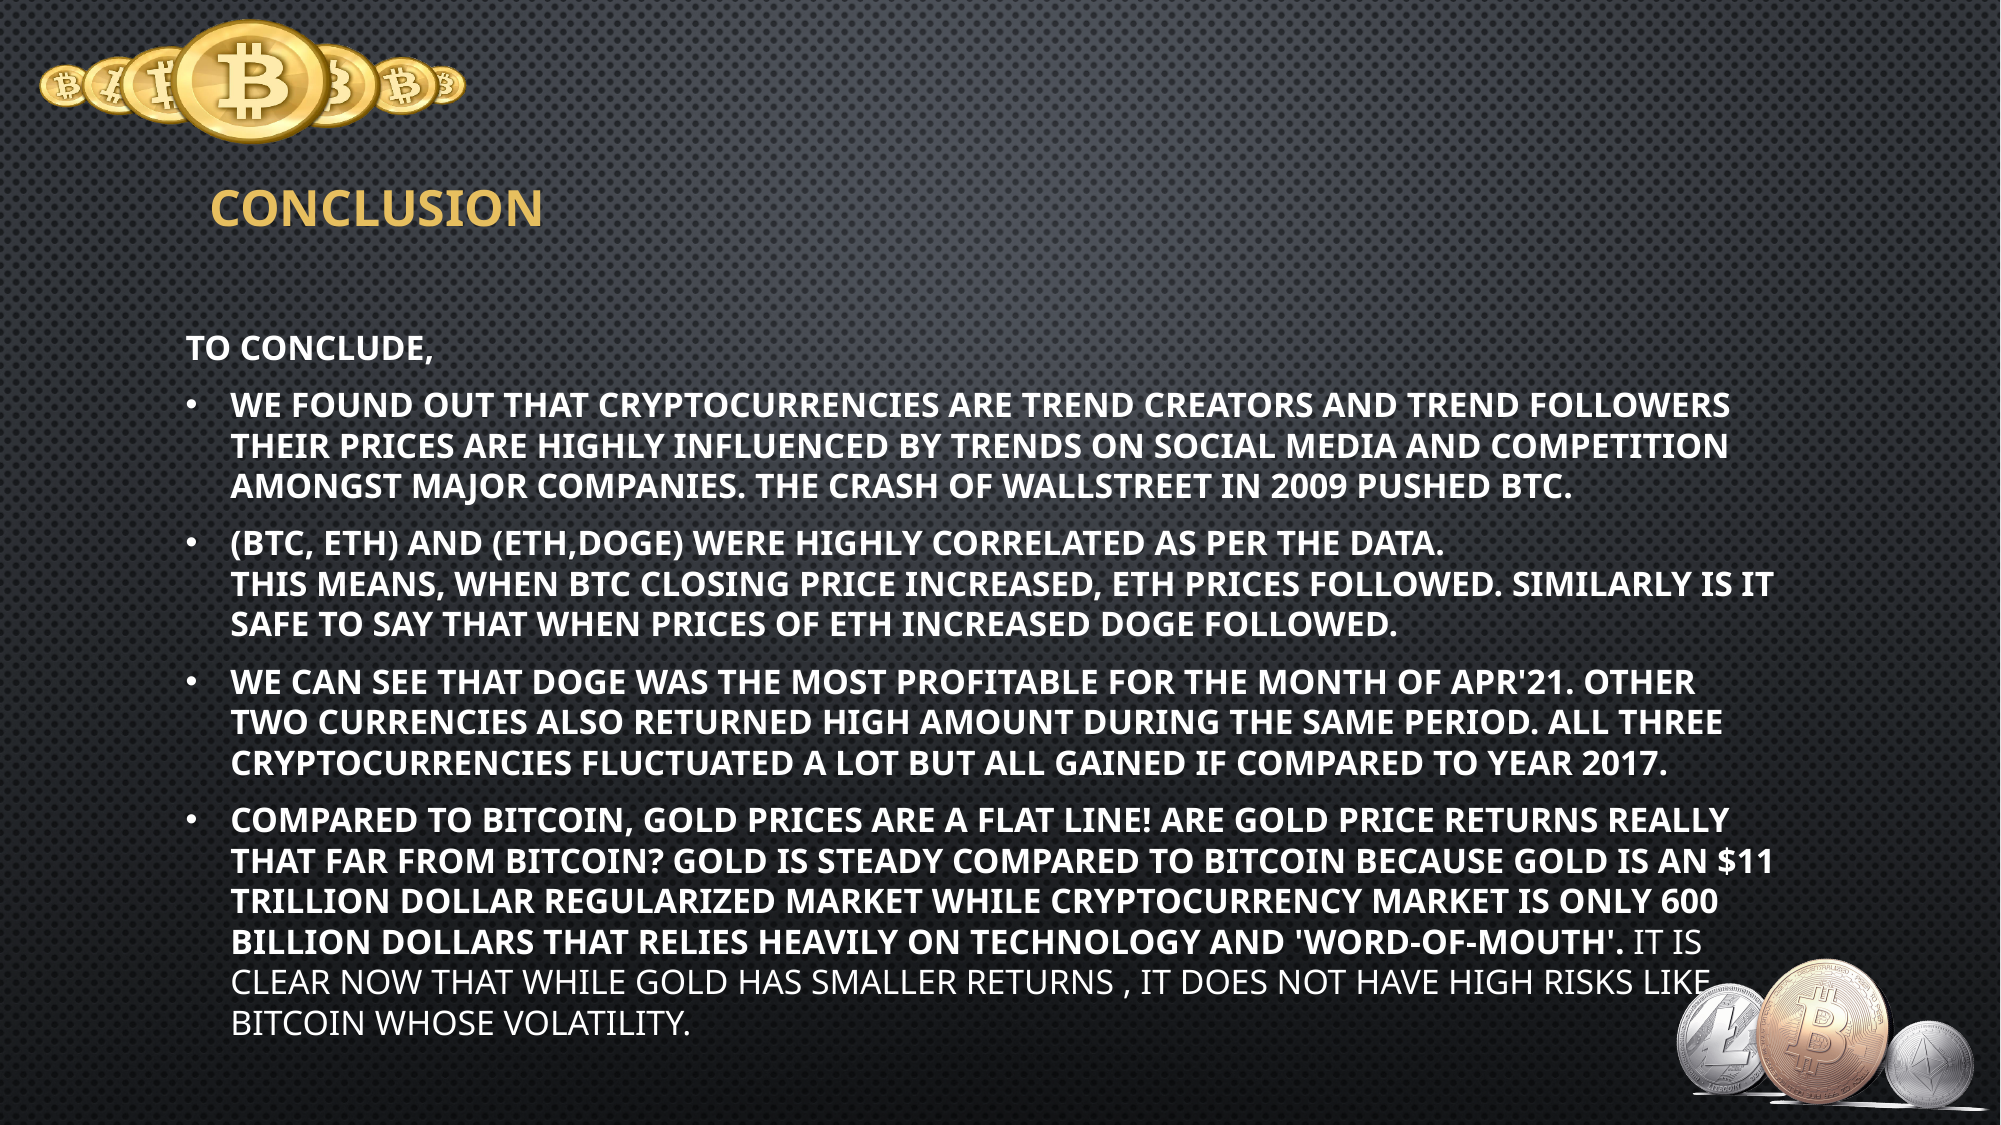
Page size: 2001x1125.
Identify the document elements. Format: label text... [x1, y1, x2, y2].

picture [1676, 958, 1990, 1111]
picture [11, 2, 492, 169]
title conclusion [194, 168, 1820, 244]
list To conclude, We found out that cryptocurrencies are trend creators and trend followers their prices are highly influenced by trends on social media and competition amongst major companies. The crash of WallStreet in 2009 pushed BTC. (BTC, ETH) and (ETH,DOGE) were highly correlated as per the data. This means, when BTC closing price increased, ETH prices followed. Similarly is it safe to say that when prices of ETH increased DOGE followed. We can see that DOGE was the most profitable for the month of Apr'21. Other two currencies also returned high amount during the same period. All three cryptocurrencies fluctuated a lot but all gained if compared to year 2017. Compared to Bitcoin, gold prices are a flat line! Are gold price returns really that far from bitcoin? Gold is steady compared to bitcoin because gold is an $11 trillion dollar regularized market while cryptocurrency market is only 600 billion dollars that relies heavily on technology and 'word-of-mouth'. it is clear now that while gold has smaller returns , it does not have high risks like bitcoin whose volatility. [170, 318, 1796, 1094]
